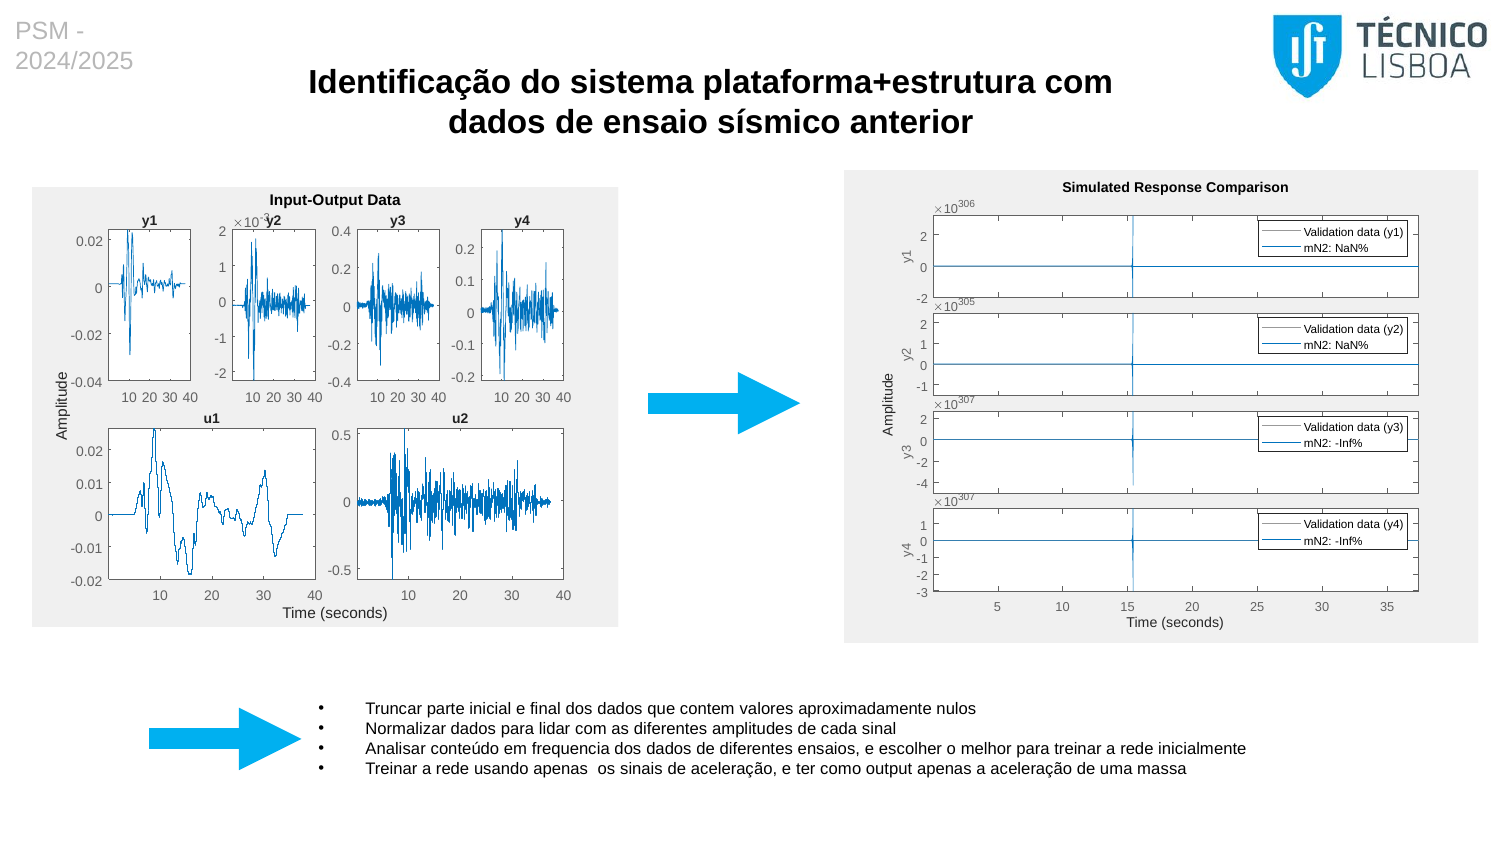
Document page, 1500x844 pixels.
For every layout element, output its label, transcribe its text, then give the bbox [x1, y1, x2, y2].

picture [1260, 0, 1500, 106]
text_box PSM - 2024/2025 [0, 0, 225, 90]
text_box Identificação do sistema plataforma+estrutura com dados de ensaio sísmico anterior [261, 52, 1161, 148]
picture [843, 170, 1479, 643]
text_box Truncar parte inicial e final dos dados que contem valores aproximadamente nulos Normalizar dados para lidar com as diferentes amplitudes de cada sinal Analisar conteúdo em frequencia dos dados de diferentes ensaios, e escolher o melhor para treinar a rede inicialmente Treinar a rede usando apenas os sinais de aceleração, e ter como output apenas a aceleração de uma massa [303, 690, 1297, 786]
picture [31, 186, 619, 627]
